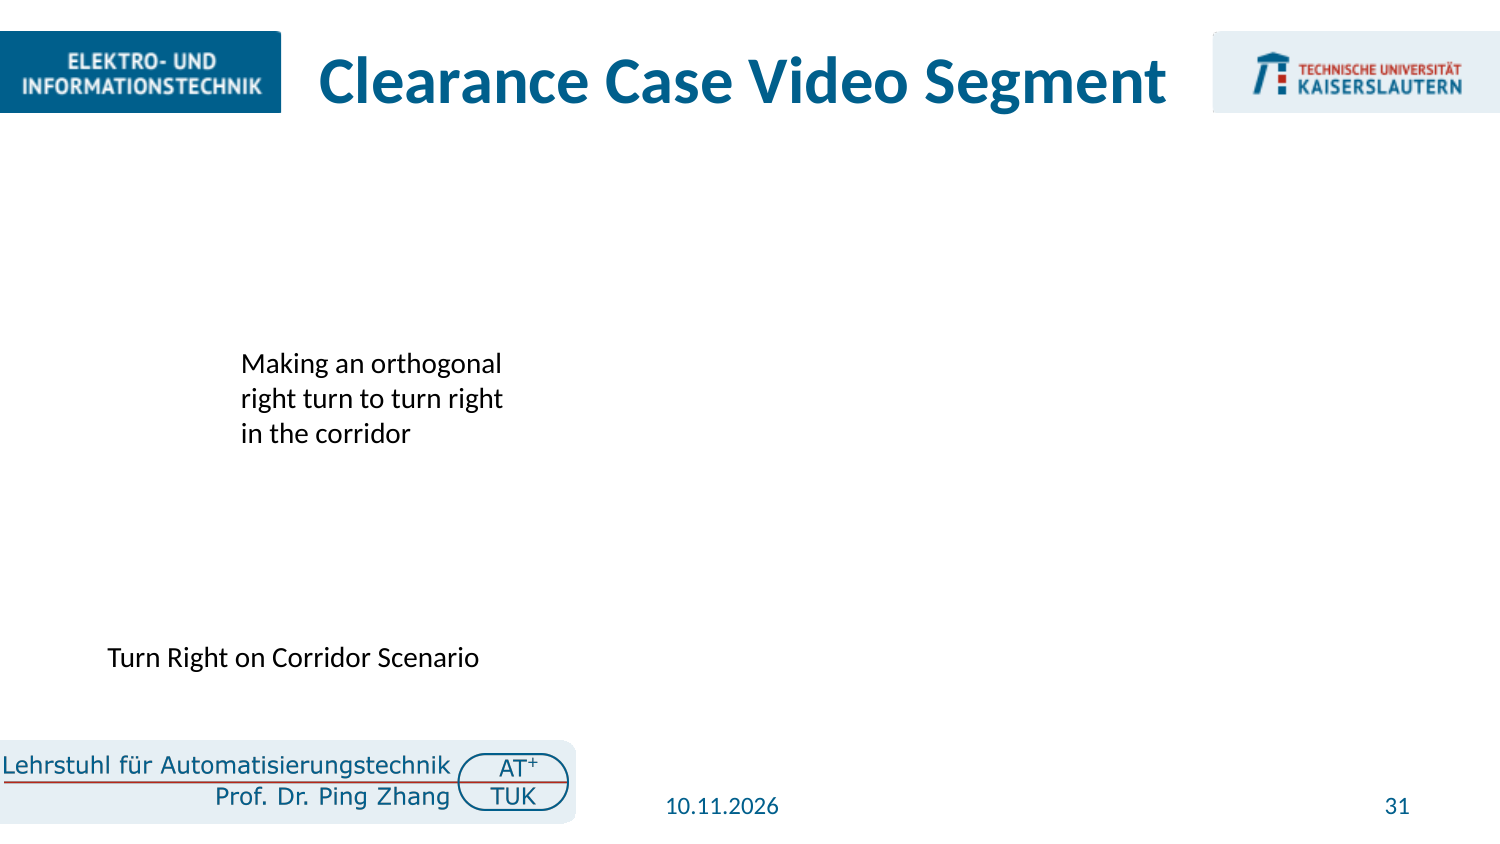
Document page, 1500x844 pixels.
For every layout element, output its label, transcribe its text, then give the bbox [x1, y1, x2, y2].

picture [550, 791, 569, 811]
picture [4, 753, 477, 811]
title Clearance Case Video Segment [304, 29, 1194, 163]
text_box Turn Right on Corridor Scenario [92, 631, 539, 682]
text_box Making an orthogonal right turn to turn right in the corridor [226, 336, 520, 457]
picture [549, 753, 569, 773]
picture [460, 756, 566, 808]
